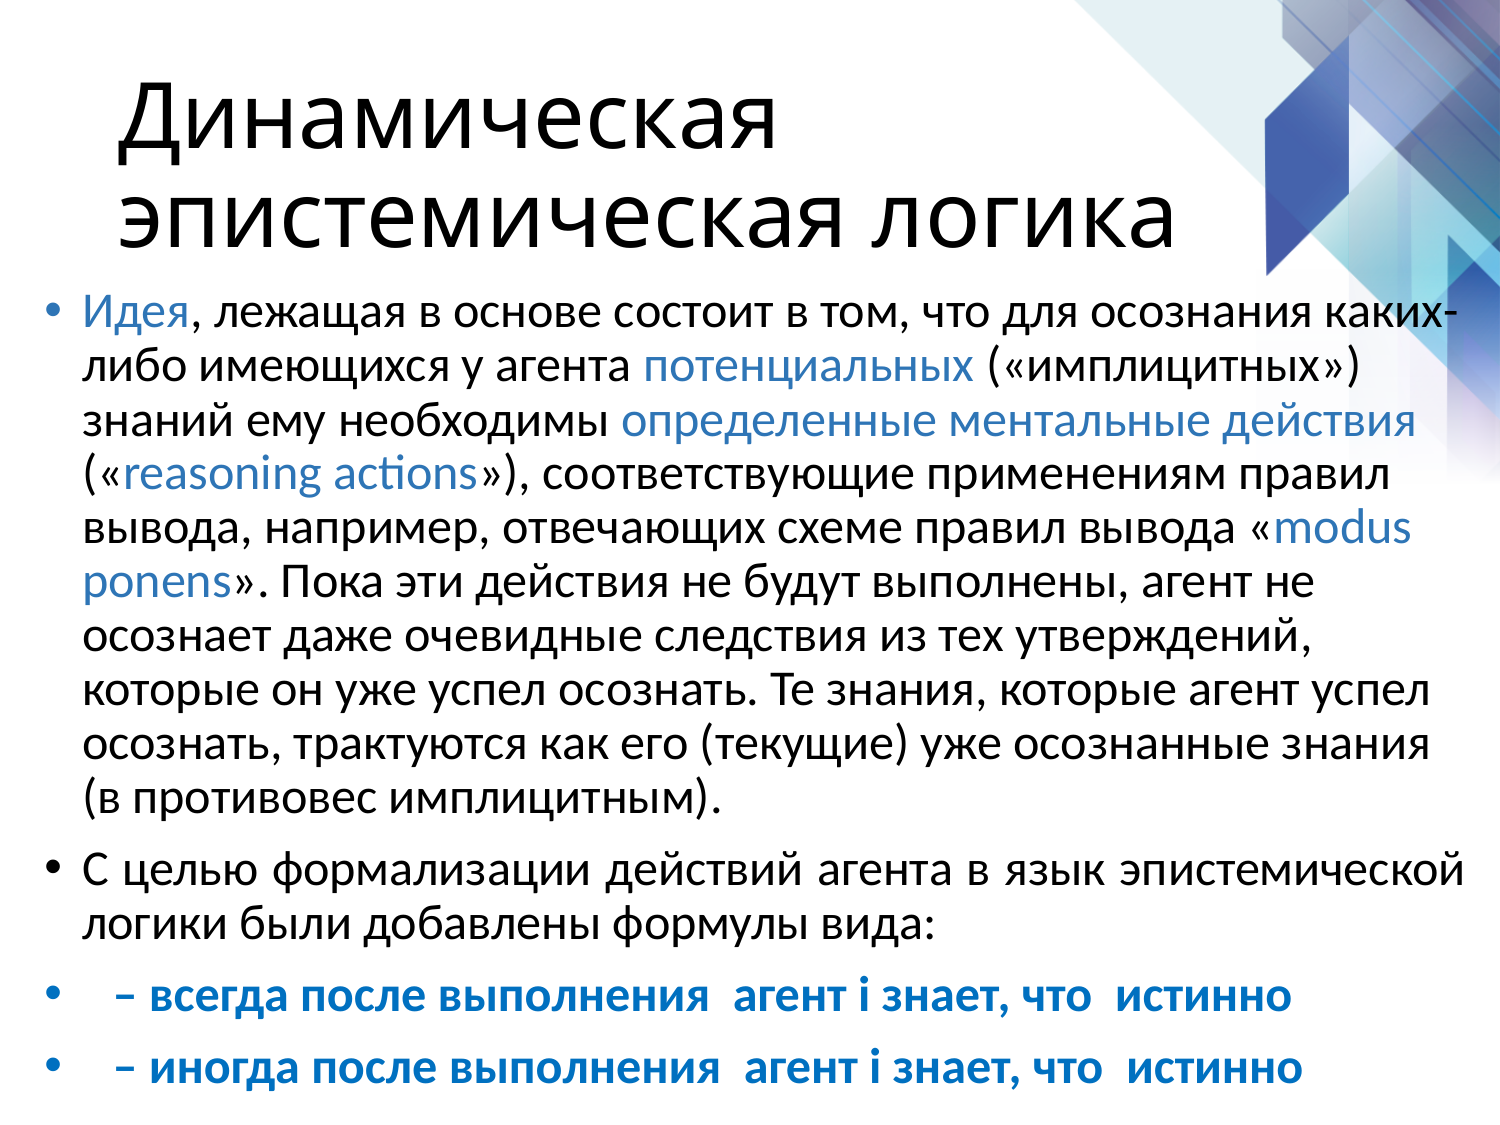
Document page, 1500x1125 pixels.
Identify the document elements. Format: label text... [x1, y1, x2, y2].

picture [755, 478, 761, 486]
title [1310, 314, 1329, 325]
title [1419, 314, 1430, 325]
picture [757, 415, 770, 421]
title Возможные миры [1436, 314, 1500, 325]
title Аксиомы эпистемической логики. Cвязь с модальностью [1256, 302, 1500, 313]
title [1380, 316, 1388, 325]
title Динамическая эпистемическая логика [103, 59, 1397, 278]
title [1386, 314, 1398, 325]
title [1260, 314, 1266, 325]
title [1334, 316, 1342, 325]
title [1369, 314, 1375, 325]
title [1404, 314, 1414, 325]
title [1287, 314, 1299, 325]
picture [755, 0, 1500, 559]
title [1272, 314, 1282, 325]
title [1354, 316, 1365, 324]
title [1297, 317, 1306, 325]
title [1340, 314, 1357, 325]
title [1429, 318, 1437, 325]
